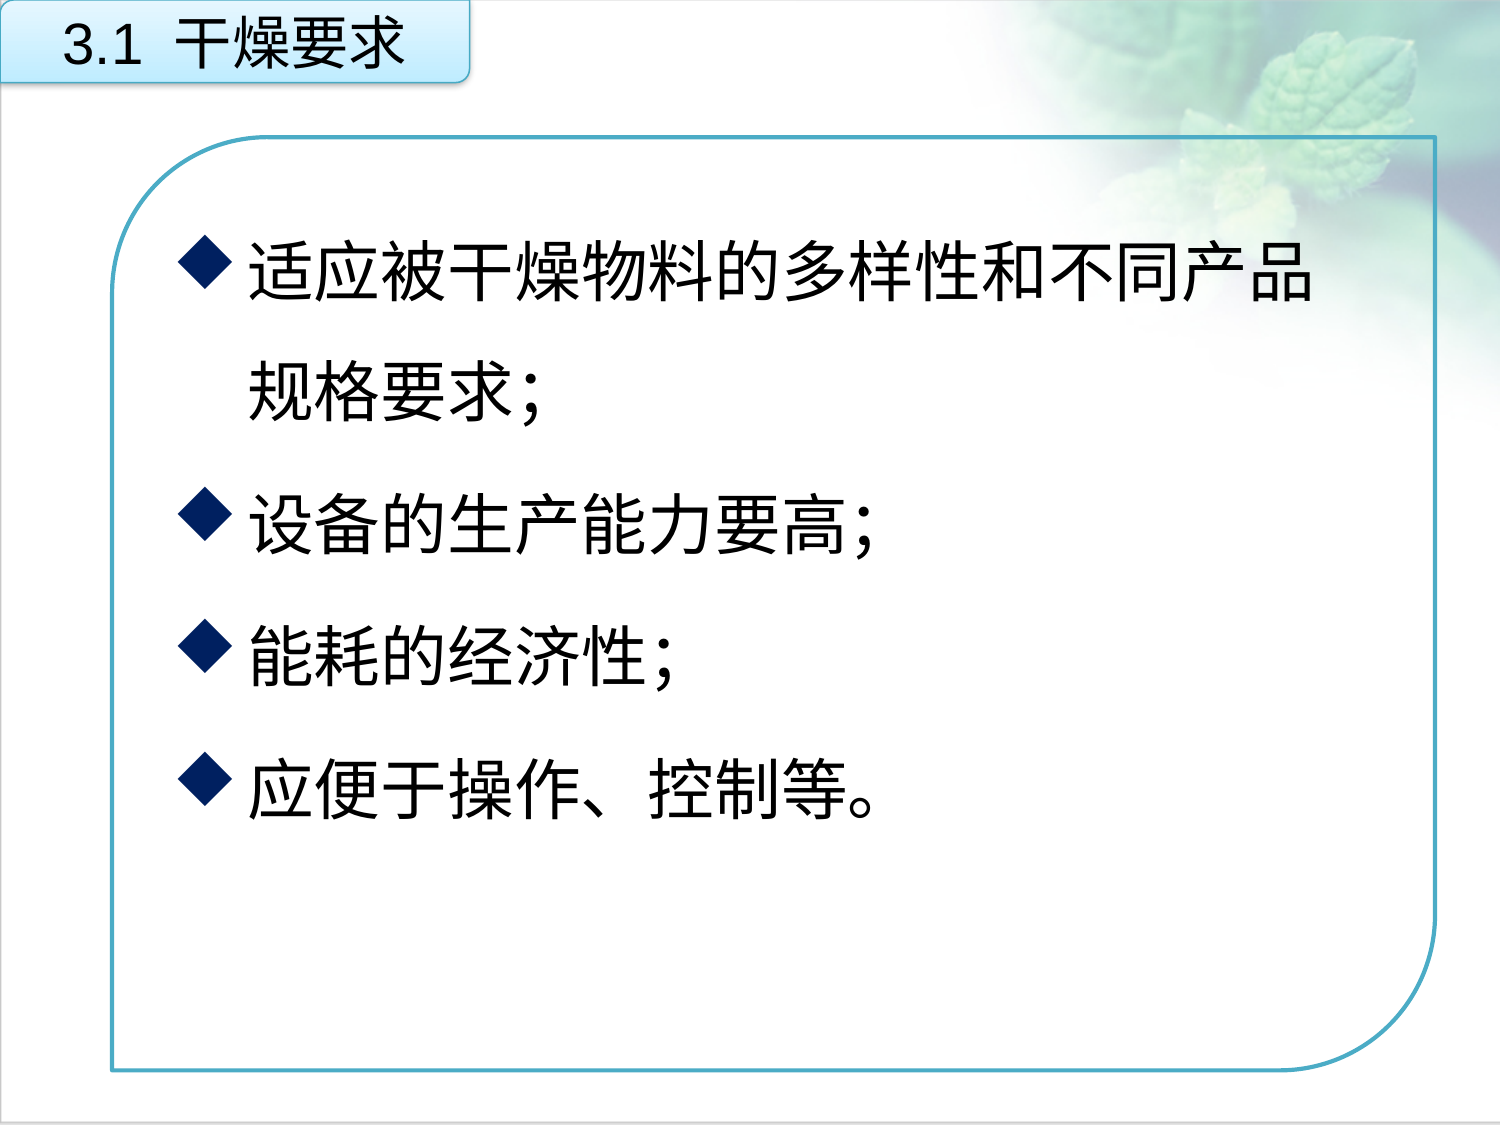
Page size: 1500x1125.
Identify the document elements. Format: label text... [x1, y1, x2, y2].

text_box 3.1 干燥要求 [0, 0, 471, 84]
picture [0, 0, 1500, 1125]
text_box 适应被干燥物料的多样性和不同产品规格要求； 设备的生产能力要高； 能耗的经济性； 应便于操作、控制等。 [109, 135, 1438, 1073]
